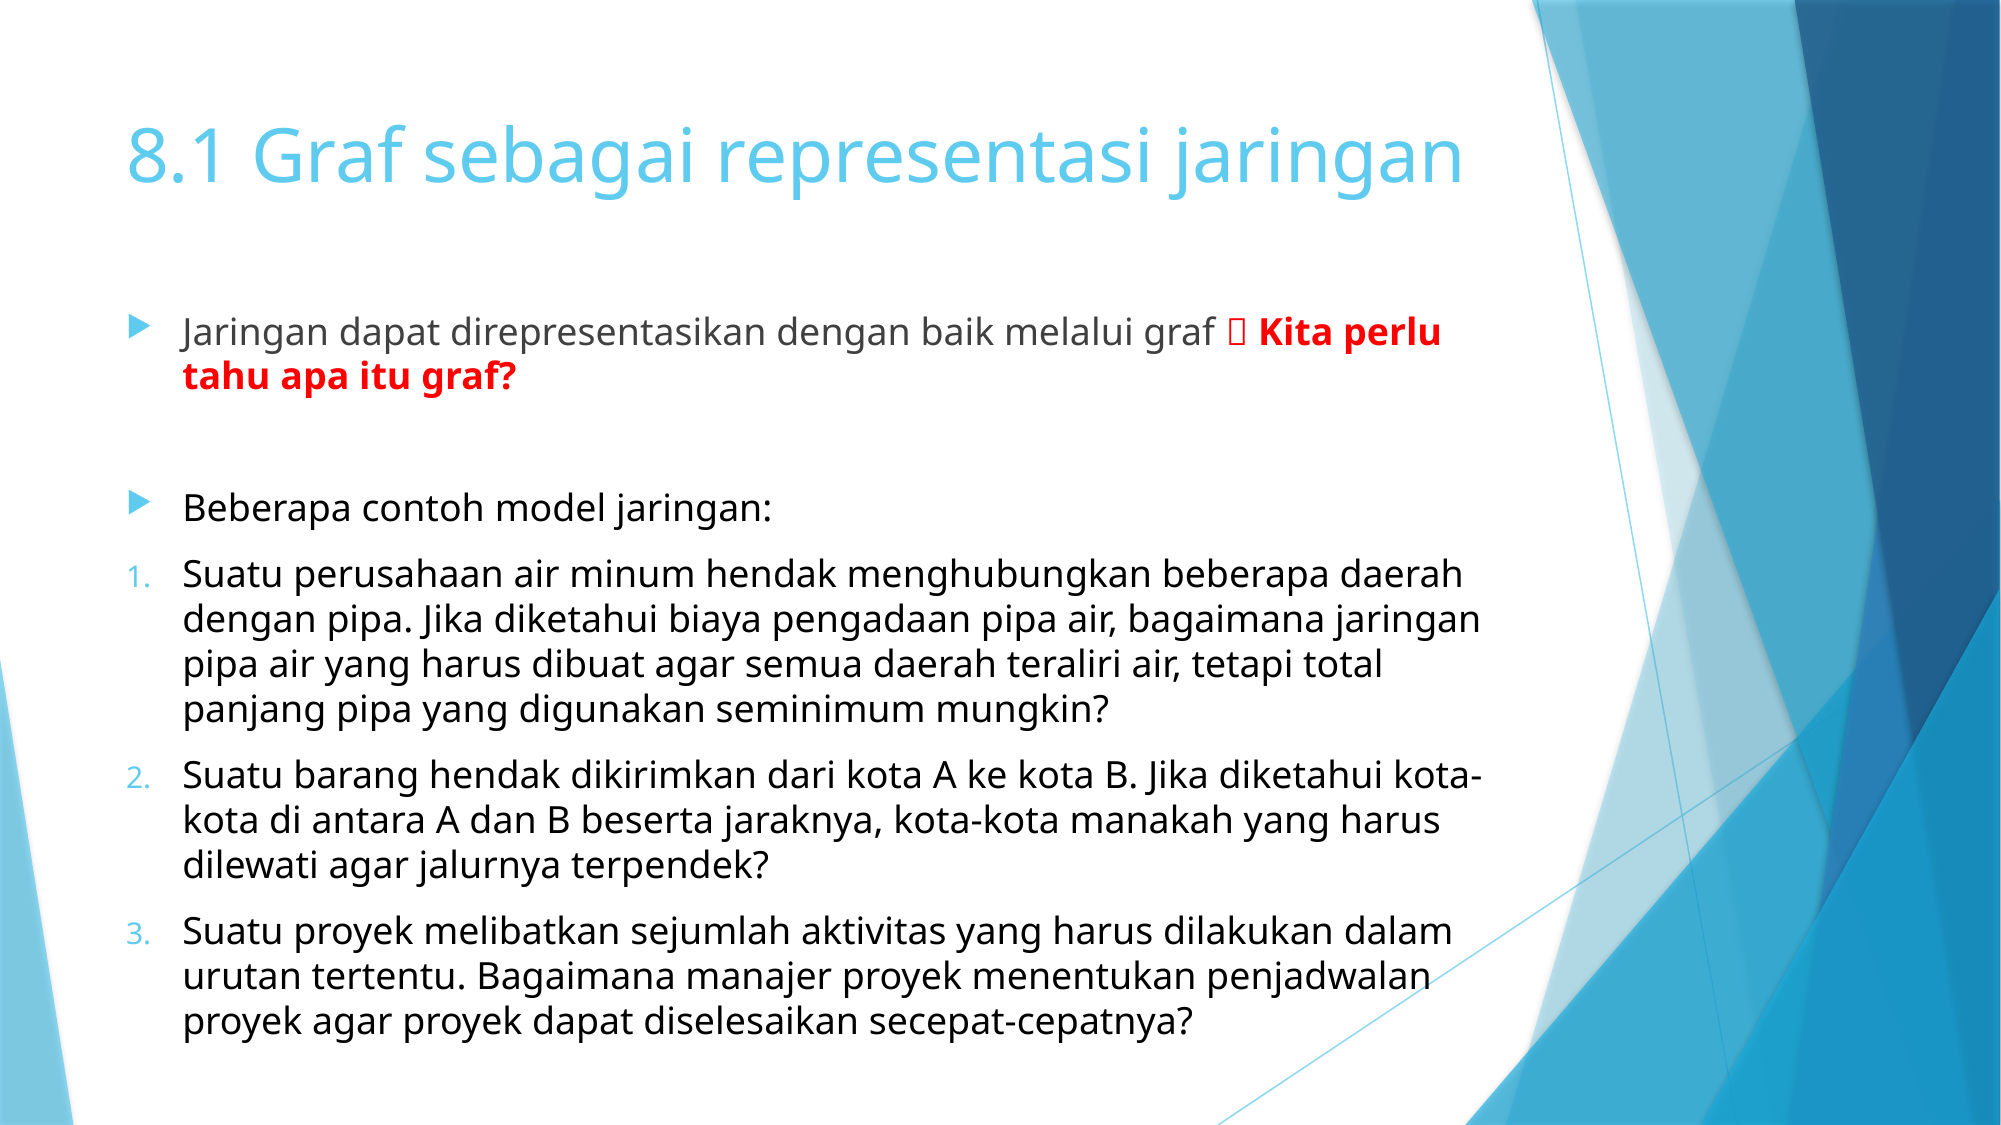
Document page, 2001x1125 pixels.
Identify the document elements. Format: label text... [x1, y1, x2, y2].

title 8.1 Graf sebagai representasi jaringan [111, 99, 1522, 299]
list Jaringan dapat direpresentasikan dengan baik melalui graf  Kita perlu tahu apa itu graf? Beberapa contoh model jaringan: Suatu perusahaan air minum hendak menghubungkan beberapa daerah dengan pipa. Jika diketahui biaya pengadaan pipa air, bagaimana jaringan pipa air yang harus dibuat agar semua daerah teraliri air, tetapi total panjang pipa yang digunakan seminimum mungkin? Suatu barang hendak dikirimkan dari kota A ke kota B. Jika diketahui kota-kota di antara A dan B beserta jaraknya, kota-kota manakah yang harus dilewati agar jalurnya terpendek? Suatu proyek melibatkan sejumlah aktivitas yang harus dilakukan dalam urutan tertentu. Bagaimana manajer proyek menentukan penjadwalan proyek agar proyek dapat diselesaikan secepat-cepatnya? [111, 299, 1522, 1058]
